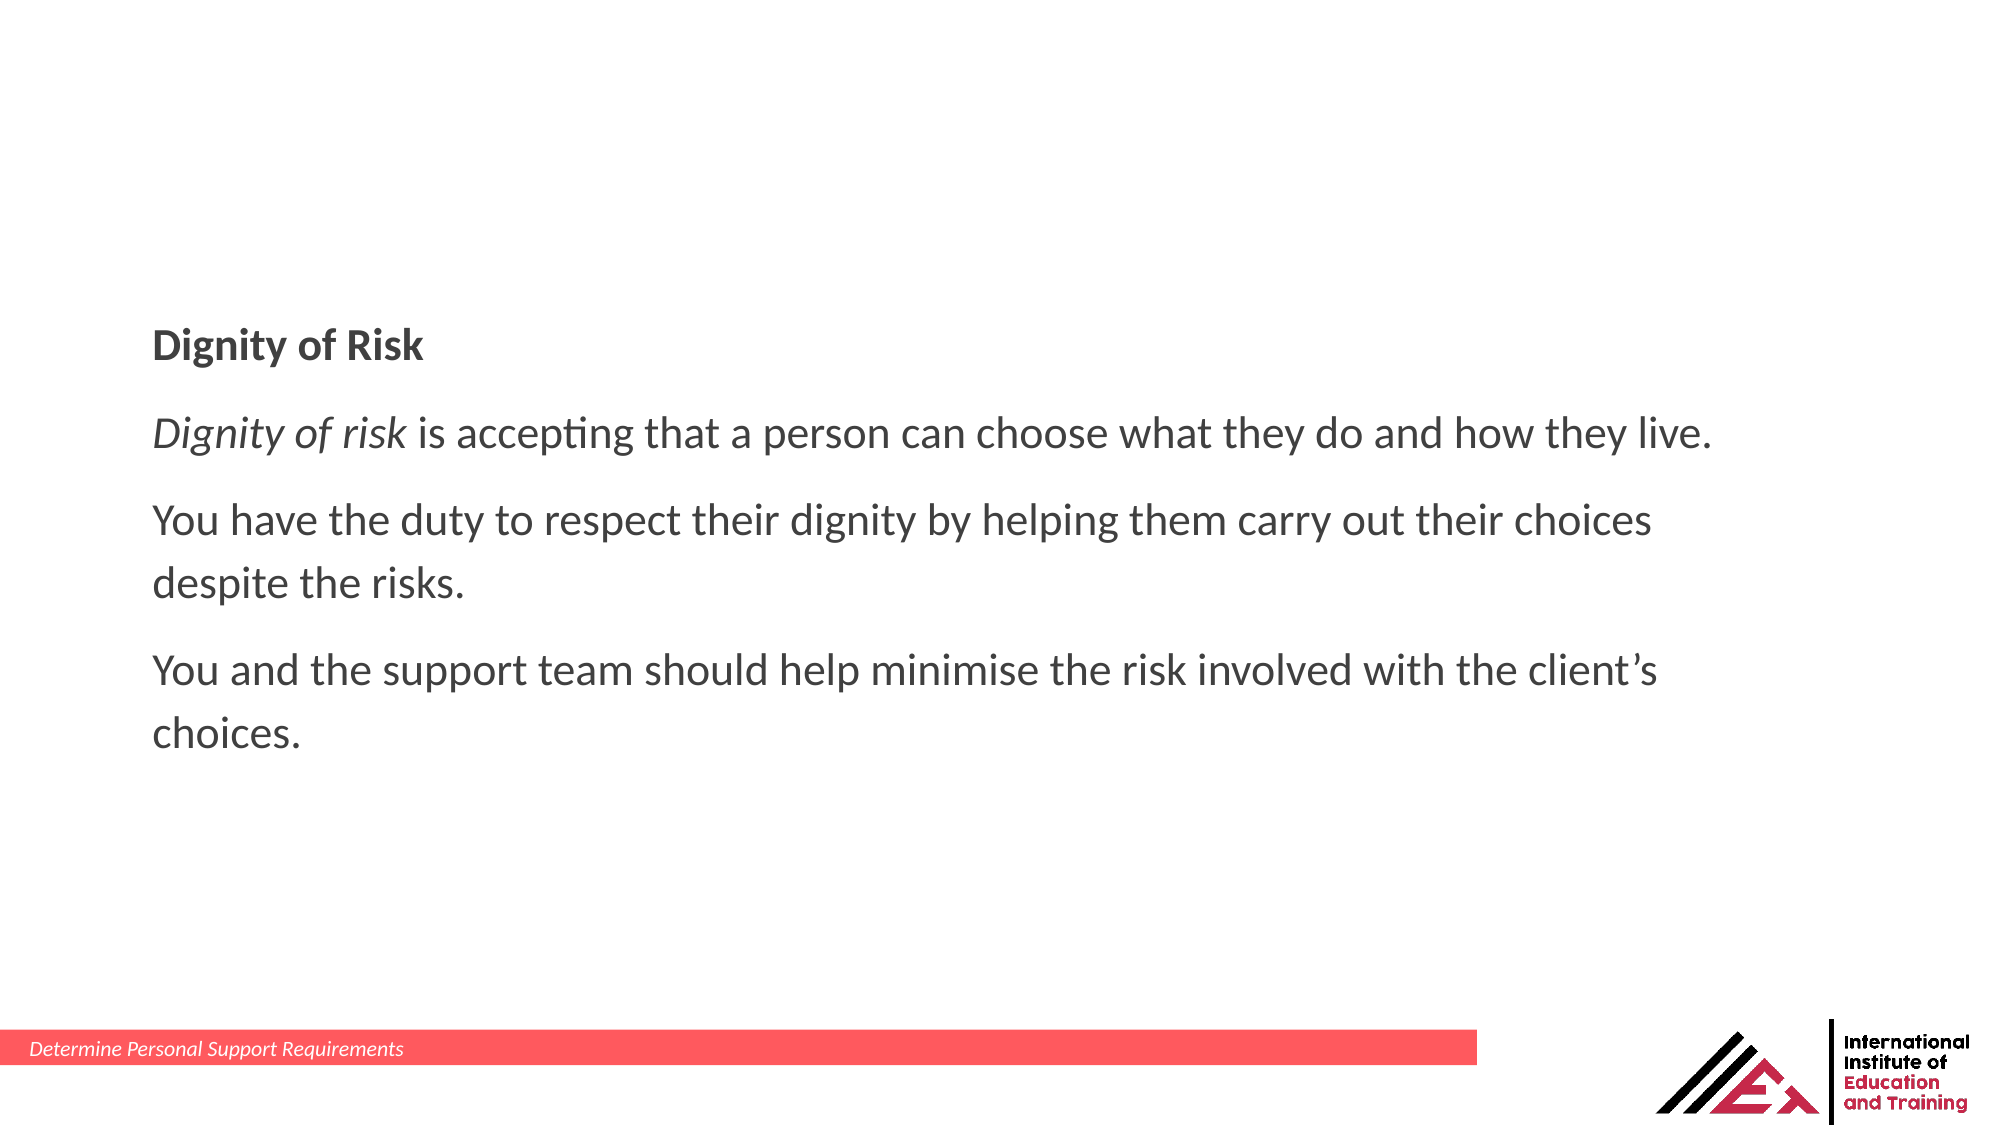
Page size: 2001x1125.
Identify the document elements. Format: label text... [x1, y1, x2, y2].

picture [1655, 1019, 1969, 1125]
text_box Determine Personal Support Requirements [0, 1029, 1478, 1066]
list Dignity of Risk Dignity of risk is accepting that a person can choose what they do and how they live. You have the duty to respect their dignity by helping them carry out their choices despite the risks. You and the support team should help minimise the risk involved with the client’s choices. [137, 299, 1793, 1014]
